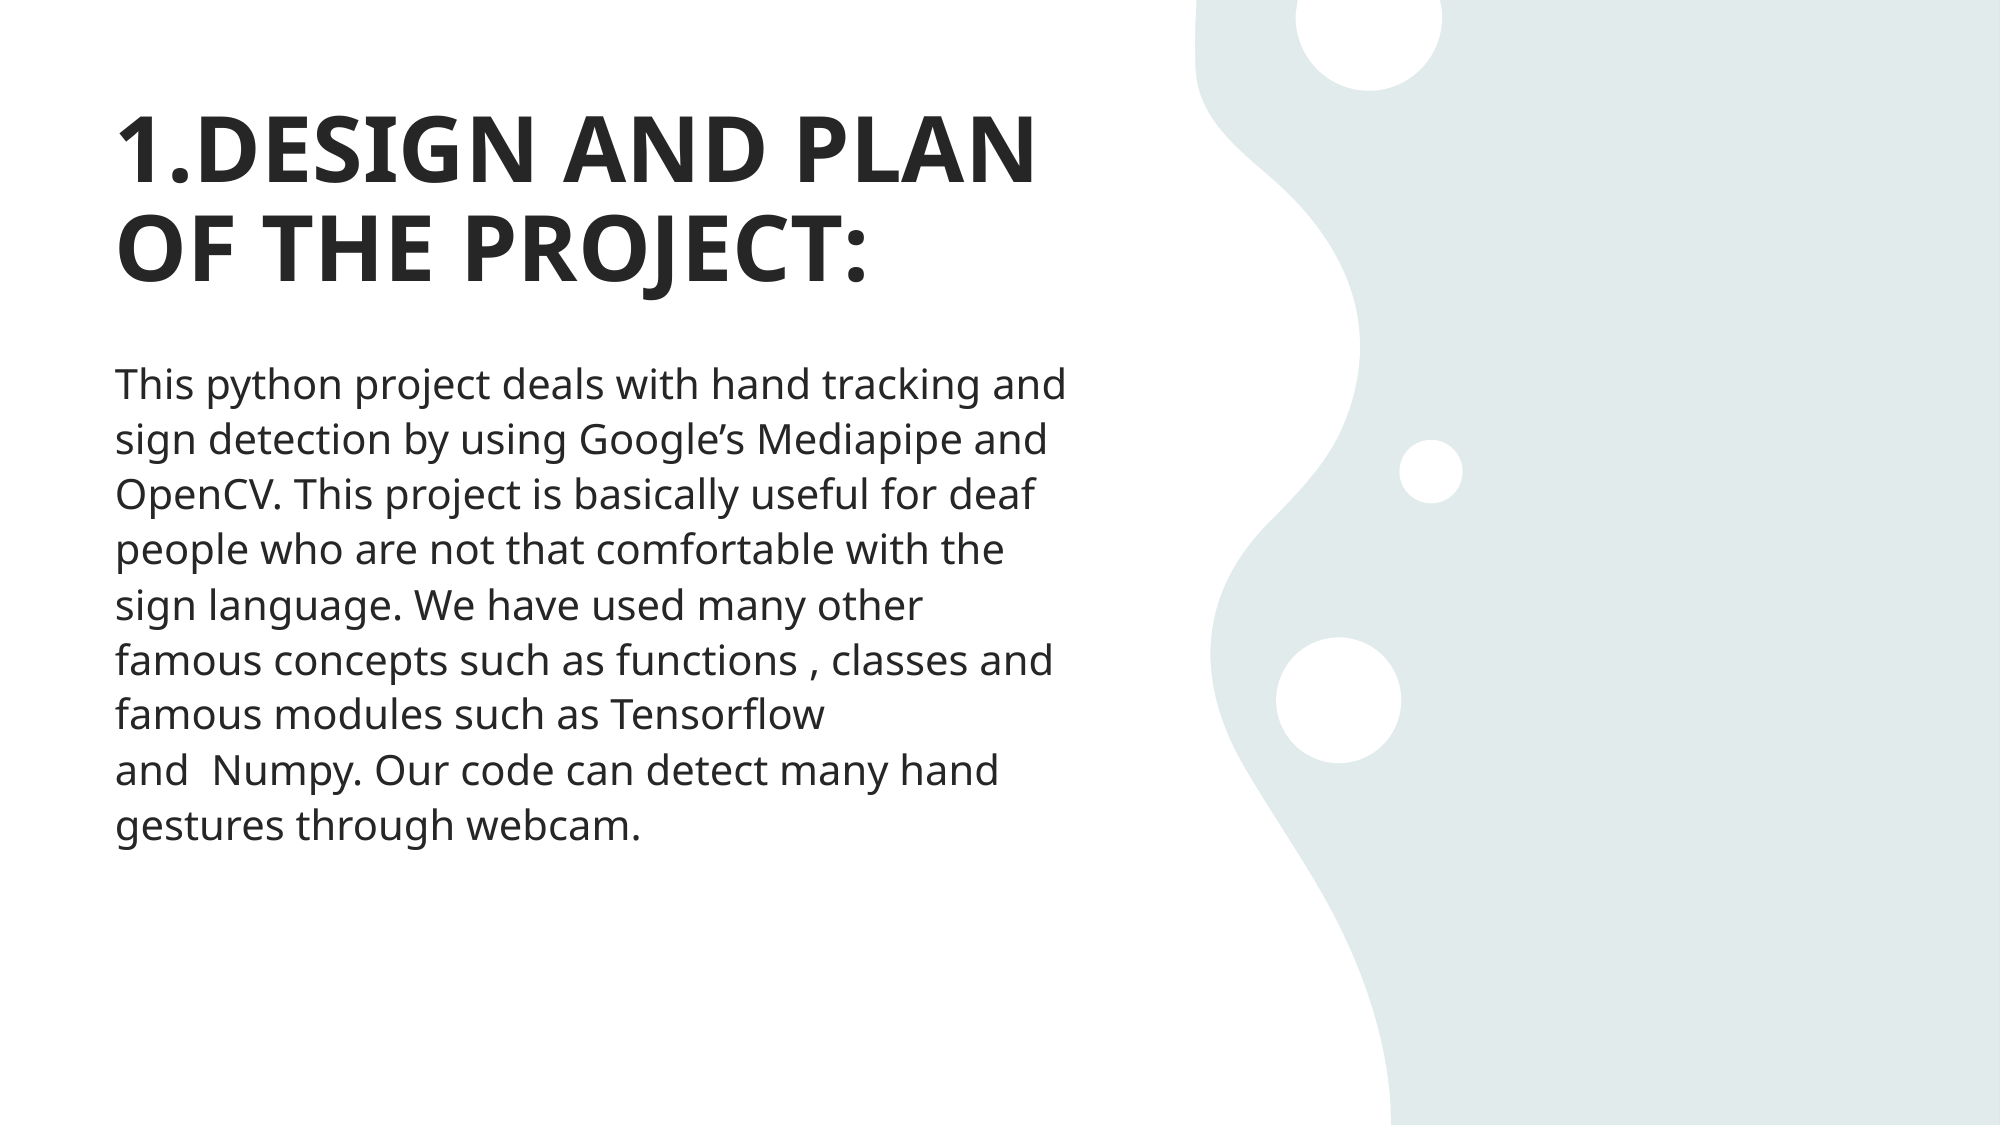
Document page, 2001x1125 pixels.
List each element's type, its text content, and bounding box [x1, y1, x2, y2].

title 1.DESIGN AND PLAN OF THE PROJECT: [99, 91, 1089, 309]
text_box [0, 0, 1392, 1125]
text_box [1275, 636, 1403, 765]
list This python project deals with hand tracking and sign detection by using Google’s Mediapipe and OpenCV. This project is basically useful for deaf people who are not that comfortable with the sign language. We have used many other famous concepts such as functions , classes and famous modules such as Tensorflow and Numpy. Our code can detect many hand gestures through webcam. [99, 345, 1089, 1008]
text_box [1197, 0, 2000, 1125]
text_box [1294, 0, 1444, 92]
text_box [1398, 438, 1464, 505]
